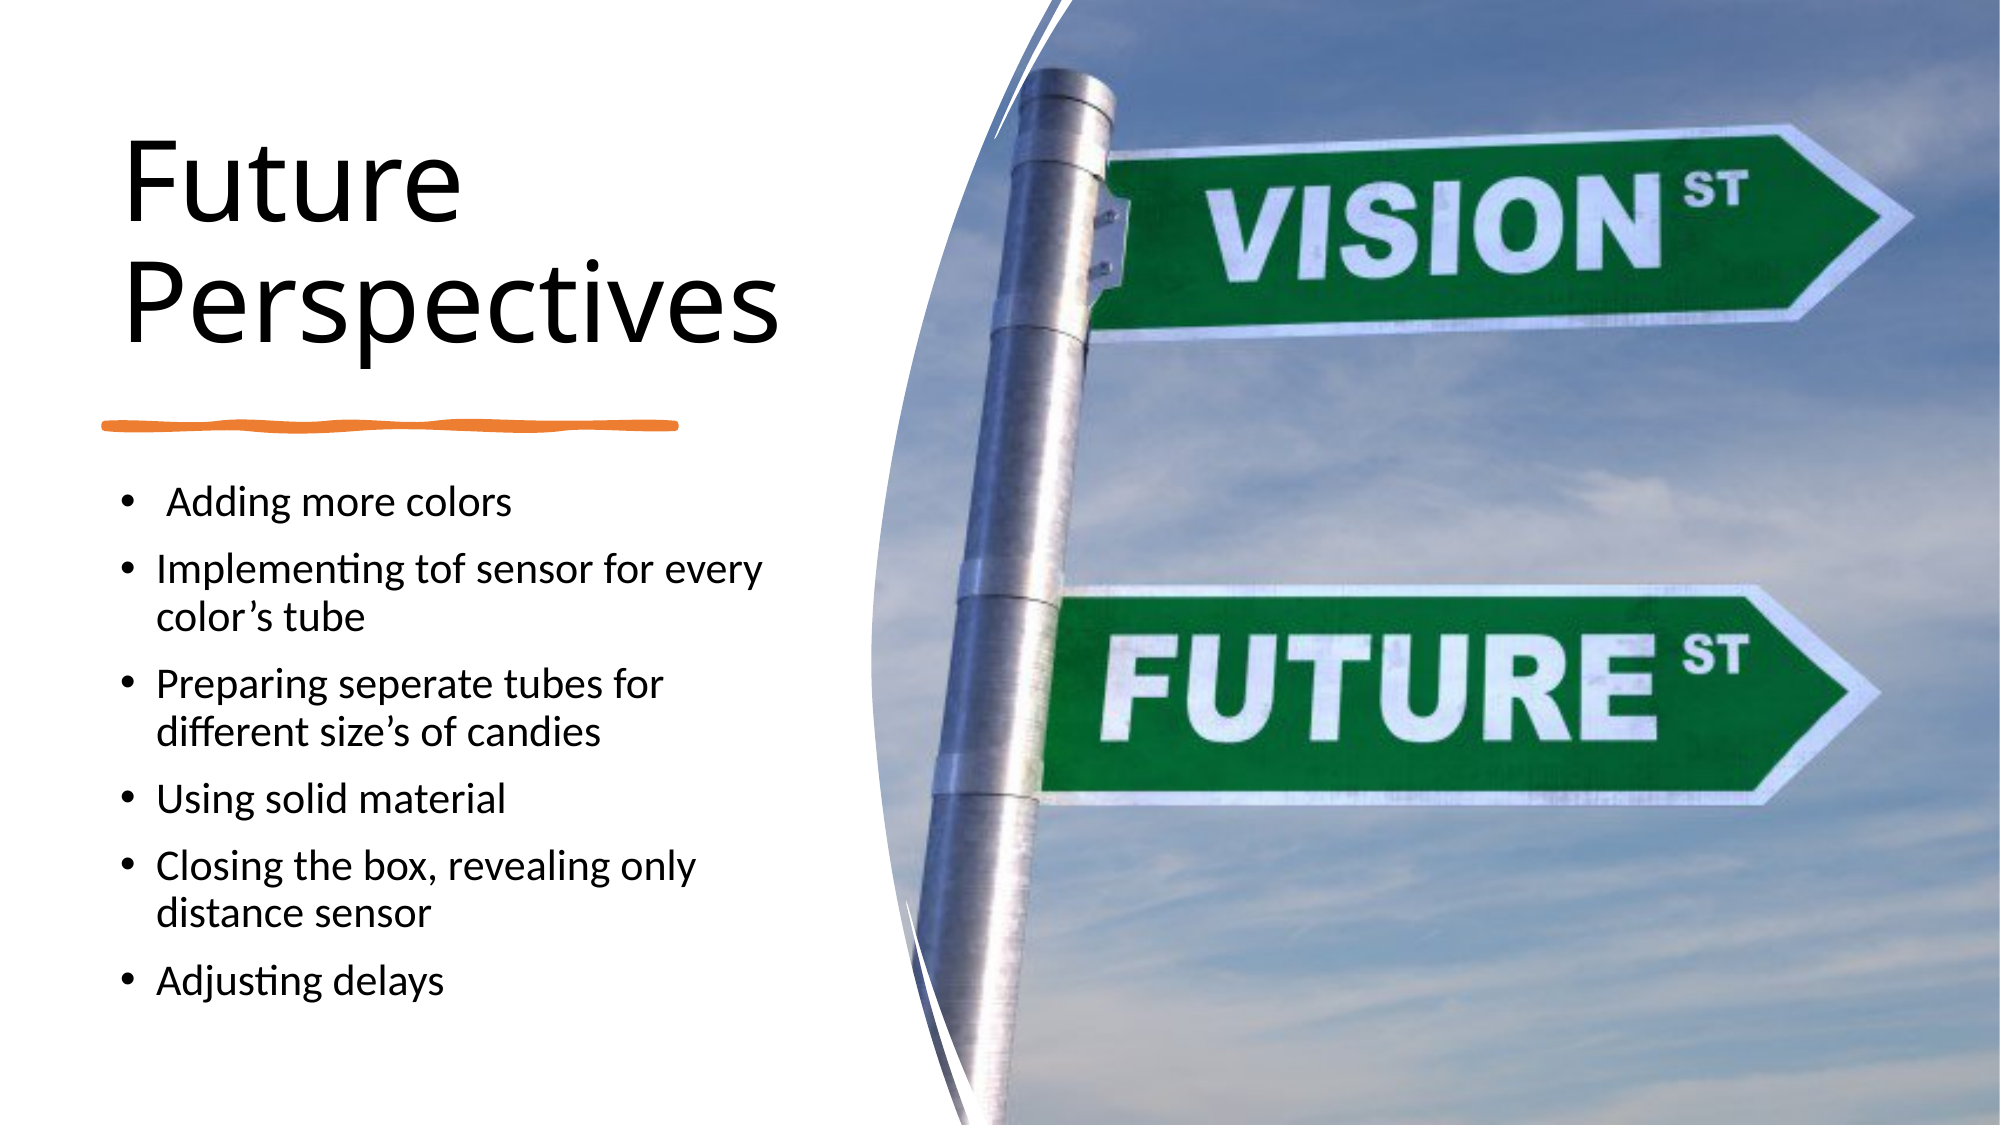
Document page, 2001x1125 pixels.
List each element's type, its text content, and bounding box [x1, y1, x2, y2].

text_box [0, 0, 871, 1125]
list Adding more colors Implementing tof sensor for every color’s tube Preparing seperate tubes for different size’s of candies Using solid material Closing the box, revealing only distance sensor Adjusting delays [105, 471, 802, 1016]
text_box [103, 421, 676, 431]
picture [871, 0, 2000, 1125]
title Future Perspectives [105, 53, 822, 375]
